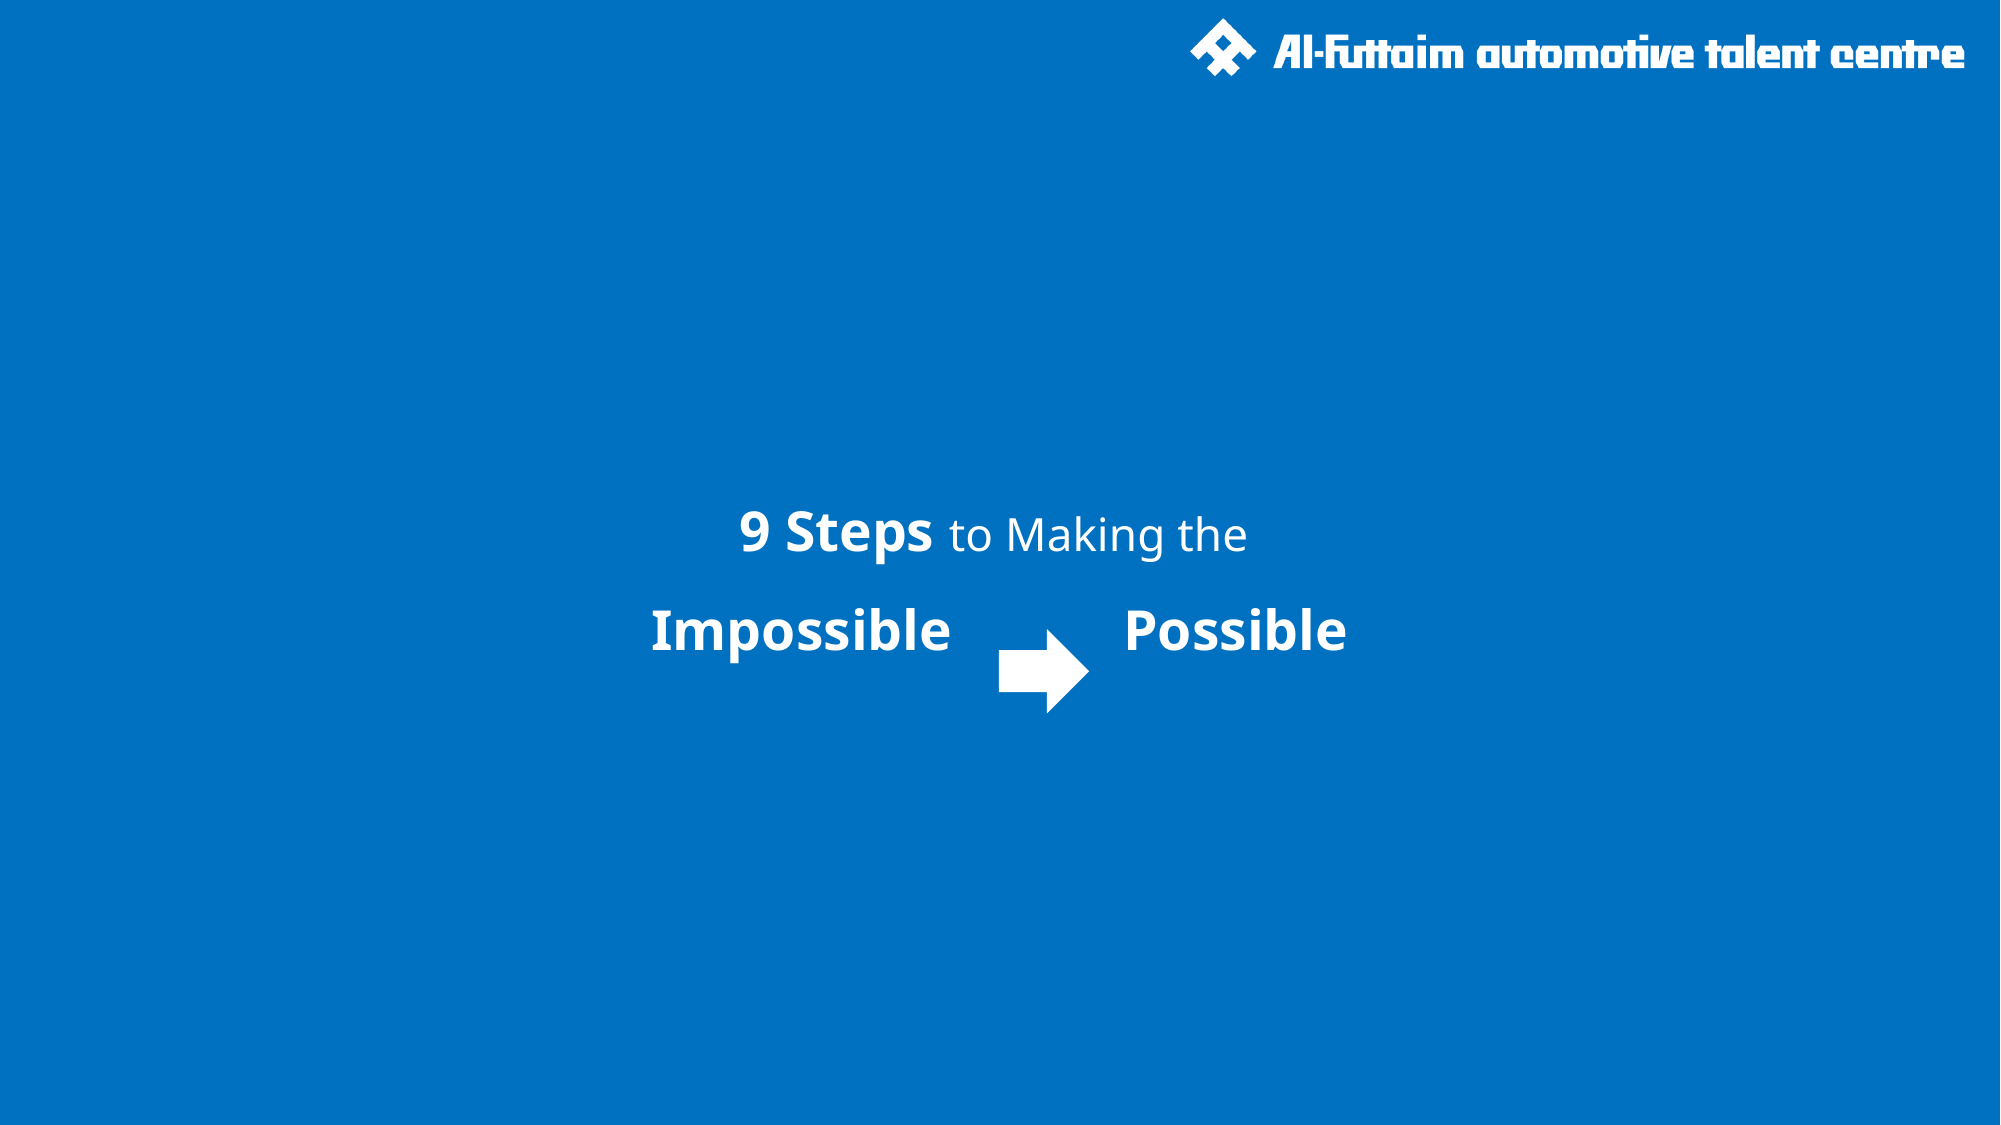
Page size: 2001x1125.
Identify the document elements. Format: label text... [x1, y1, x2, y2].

picture [1145, 0, 2001, 157]
title 9 Steps to Making the Impossible Possible [137, 453, 1863, 672]
text_box [998, 628, 1090, 714]
